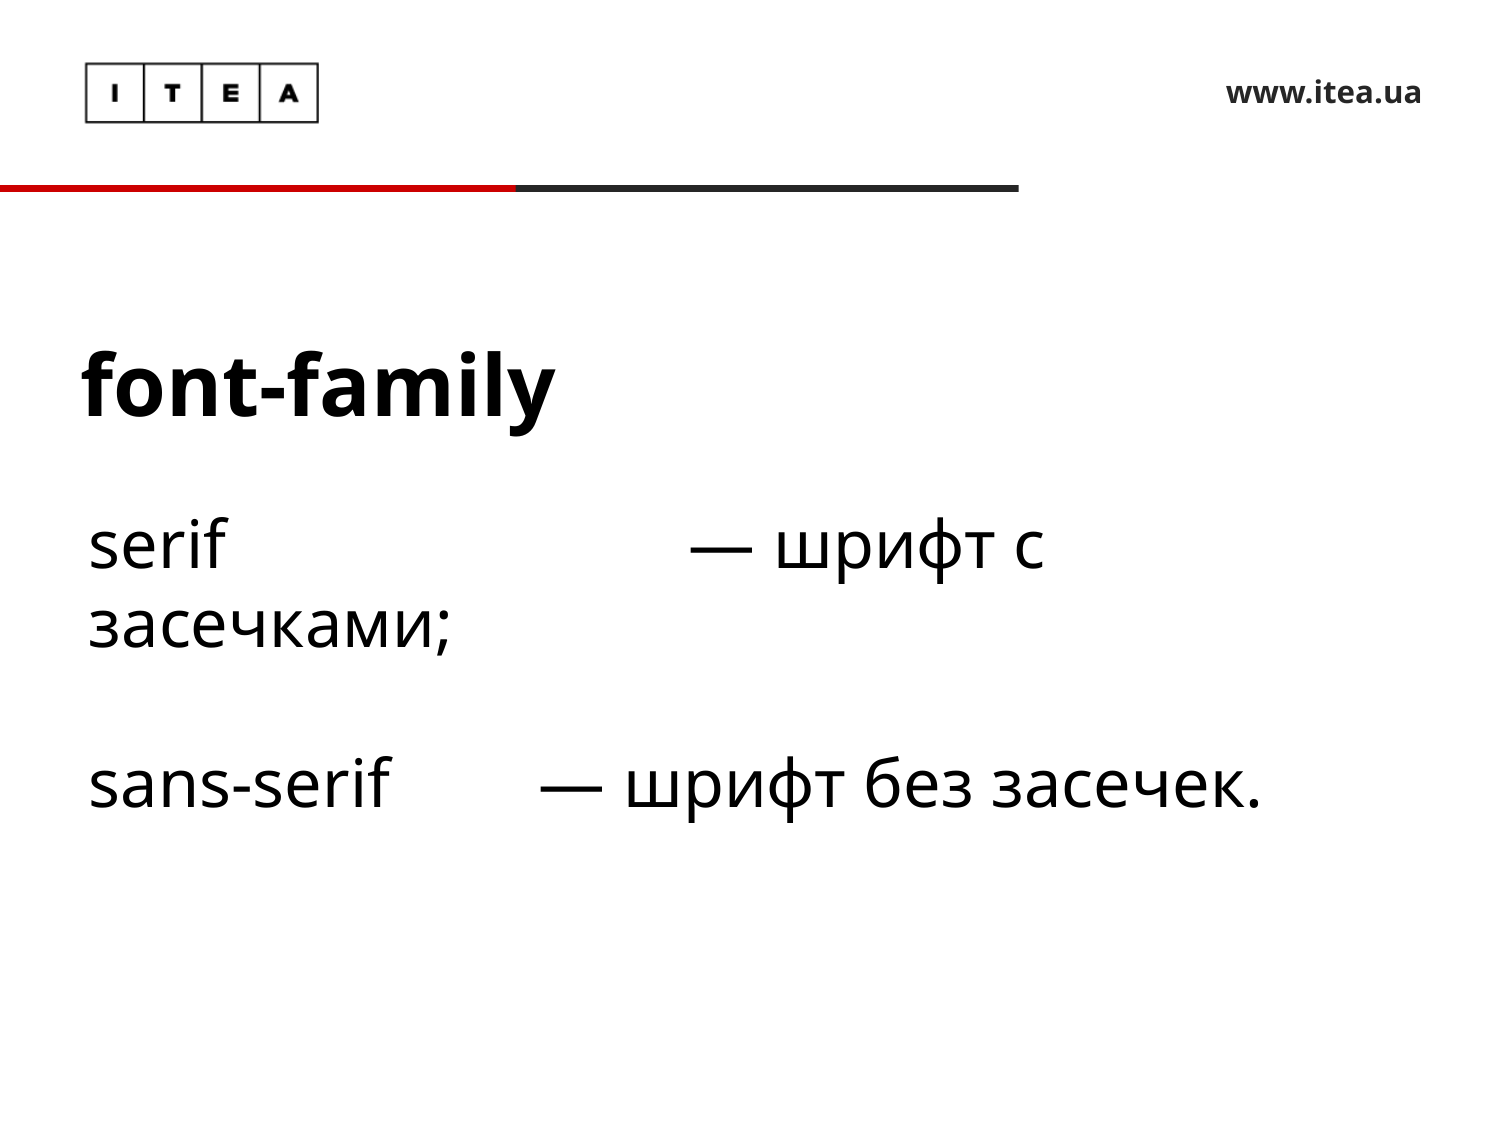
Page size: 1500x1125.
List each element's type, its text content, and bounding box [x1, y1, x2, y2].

picture [57, 49, 344, 133]
text_box [516, 185, 1019, 192]
list serif — шрифт с засечками; sans-serif — шрифт без засечек. [74, 493, 1390, 1036]
text_box www.itea.ua [1172, 66, 1477, 115]
title font-family [65, 323, 1341, 422]
text_box [0, 185, 516, 192]
